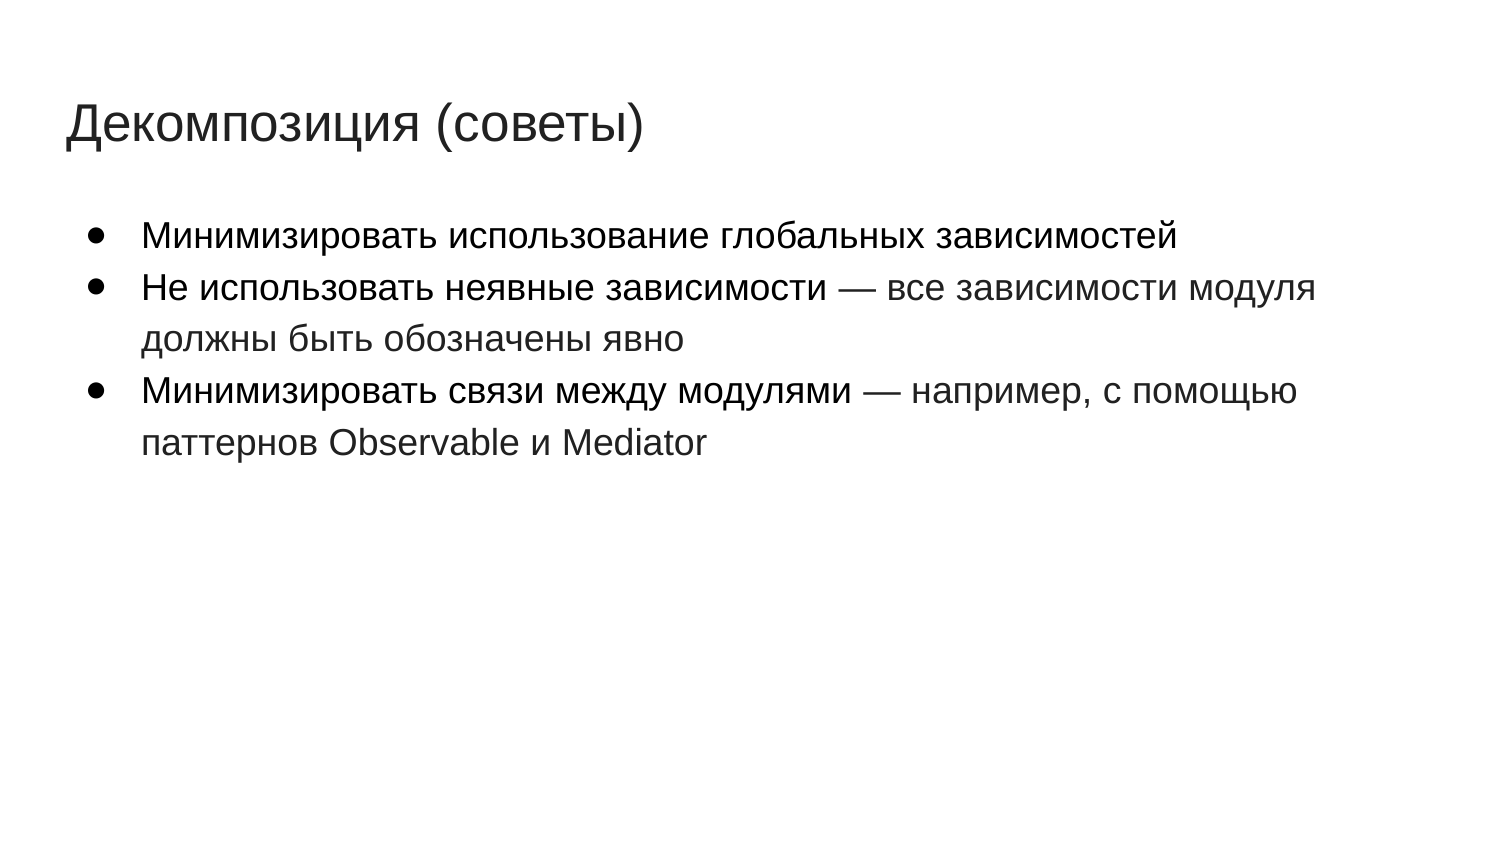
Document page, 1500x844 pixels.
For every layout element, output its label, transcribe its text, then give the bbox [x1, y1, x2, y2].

title Декомпозиция (советы) [51, 72, 1449, 167]
list Минимизировать использование глобальных зависимостей Не использовать неявные зависимости — все зависимости модуля должны быть обозначены явно Минимизировать связи между модулями — например, с помощью паттернов Observable и Mediator [51, 189, 1449, 750]
